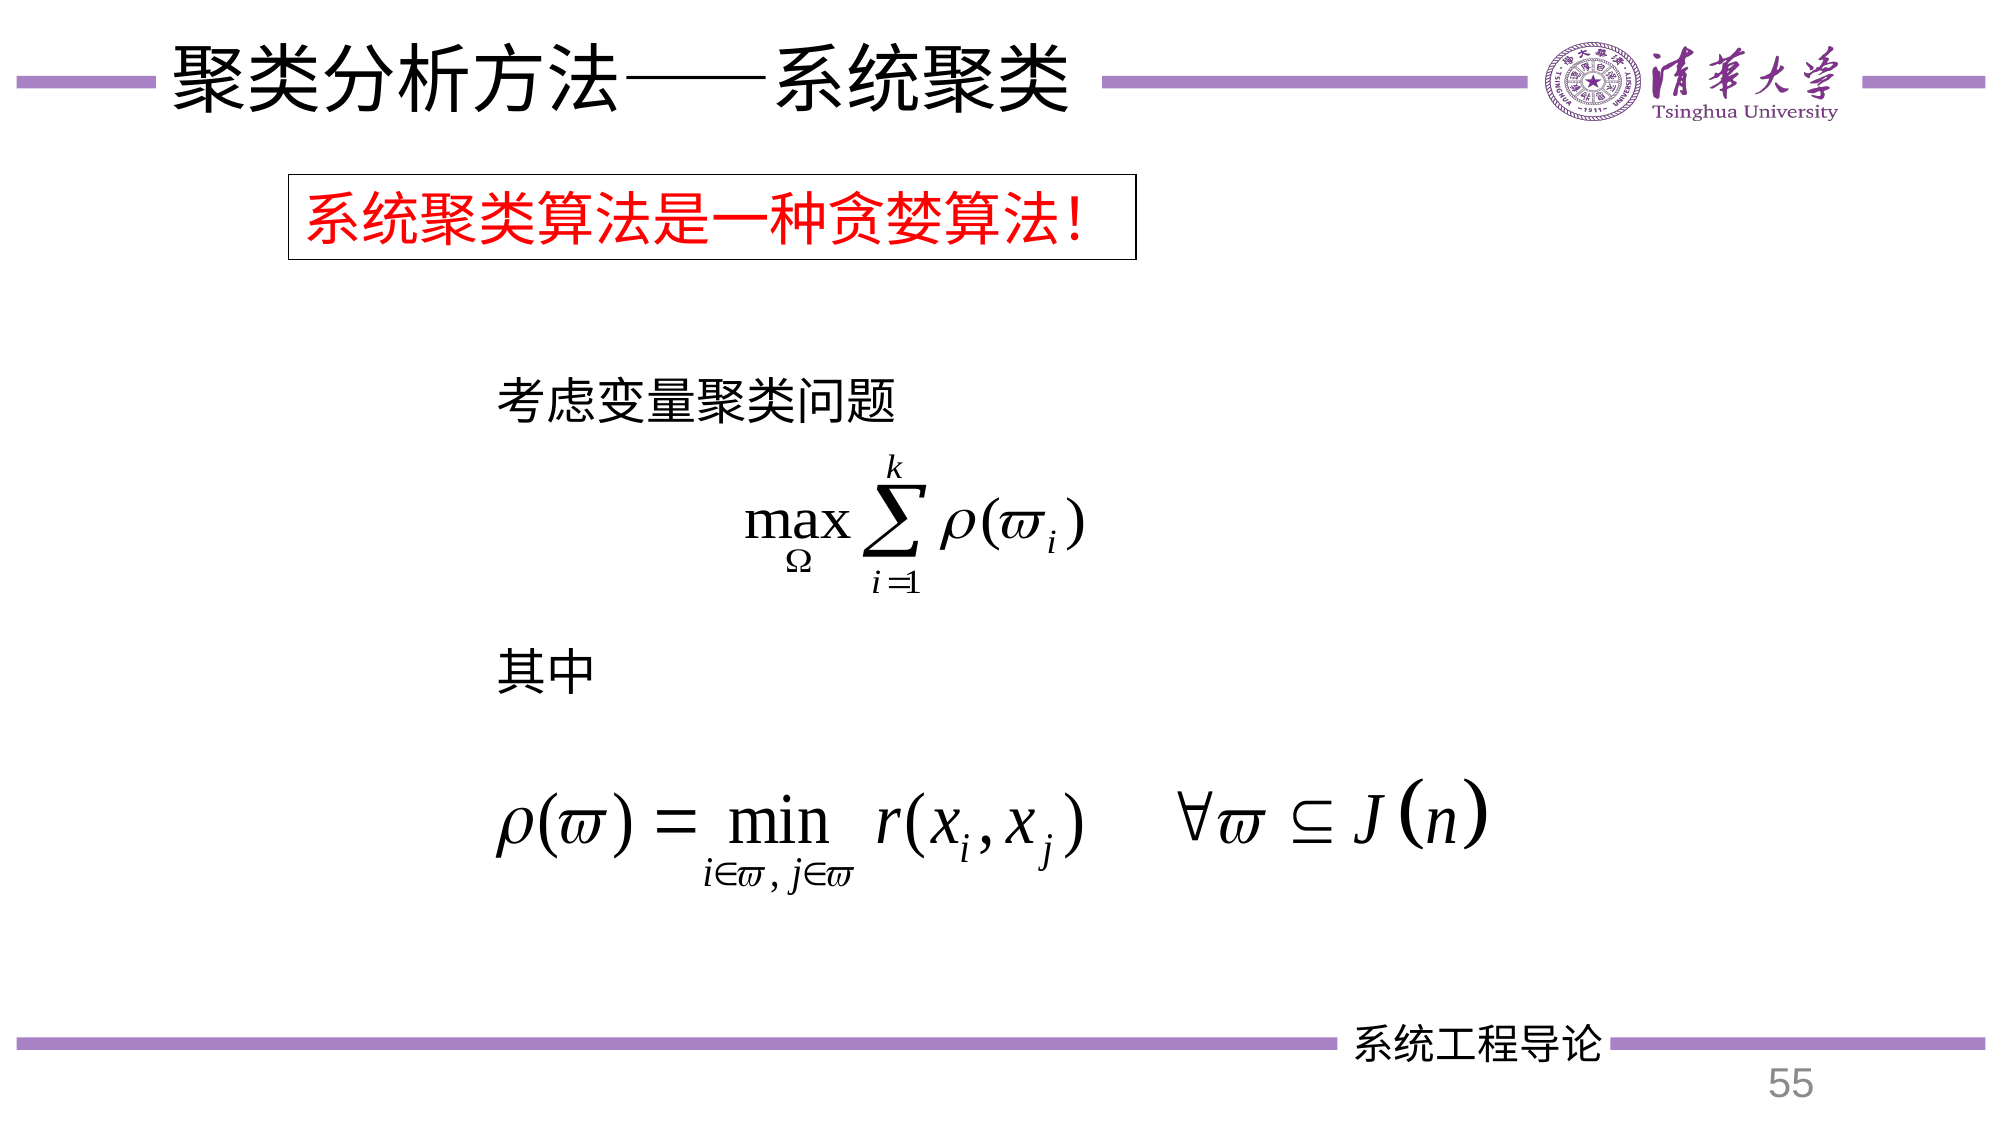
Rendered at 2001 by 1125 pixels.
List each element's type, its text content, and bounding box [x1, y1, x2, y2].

picture [1652, 46, 1838, 121]
text_box 系统聚类算法是一种贪婪算法！ [288, 174, 1136, 260]
text_box 考虑变量聚类问题 [481, 362, 1157, 438]
title 聚类分析方法——系统聚类 [155, 0, 1103, 191]
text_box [481, 763, 1511, 917]
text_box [732, 438, 1098, 609]
picture [1545, 42, 1641, 121]
slide_number 55 [1610, 1051, 1830, 1112]
text_box 其中 [481, 633, 732, 708]
